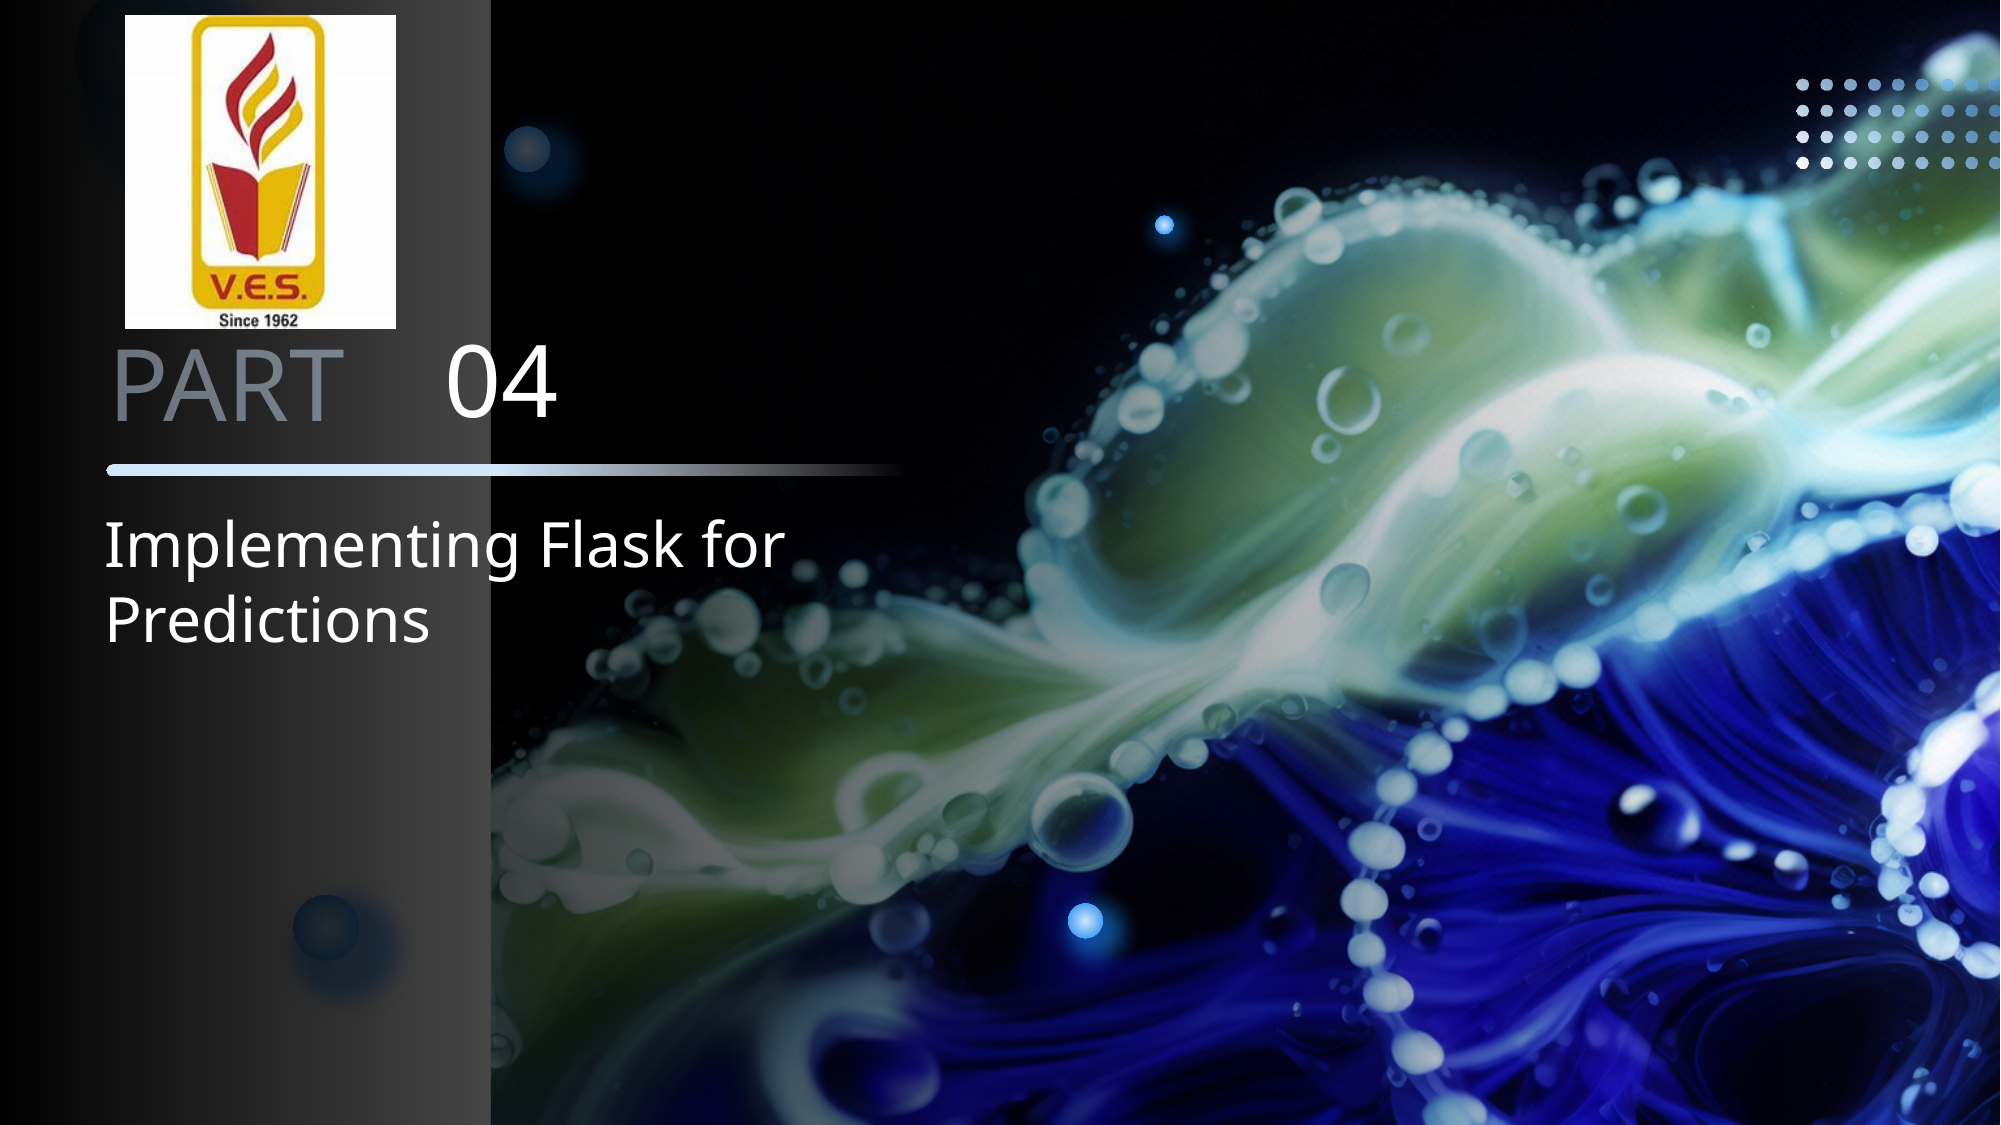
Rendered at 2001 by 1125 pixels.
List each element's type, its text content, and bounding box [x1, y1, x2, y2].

text_box 04 [418, 217, 490, 438]
picture [490, 0, 2000, 1125]
text_box [106, 464, 490, 476]
text_box [0, 0, 490, 1125]
picture [124, 15, 396, 329]
text_box Implementing Flask for Predictions [104, 504, 490, 1040]
text_box PART [108, 310, 402, 442]
